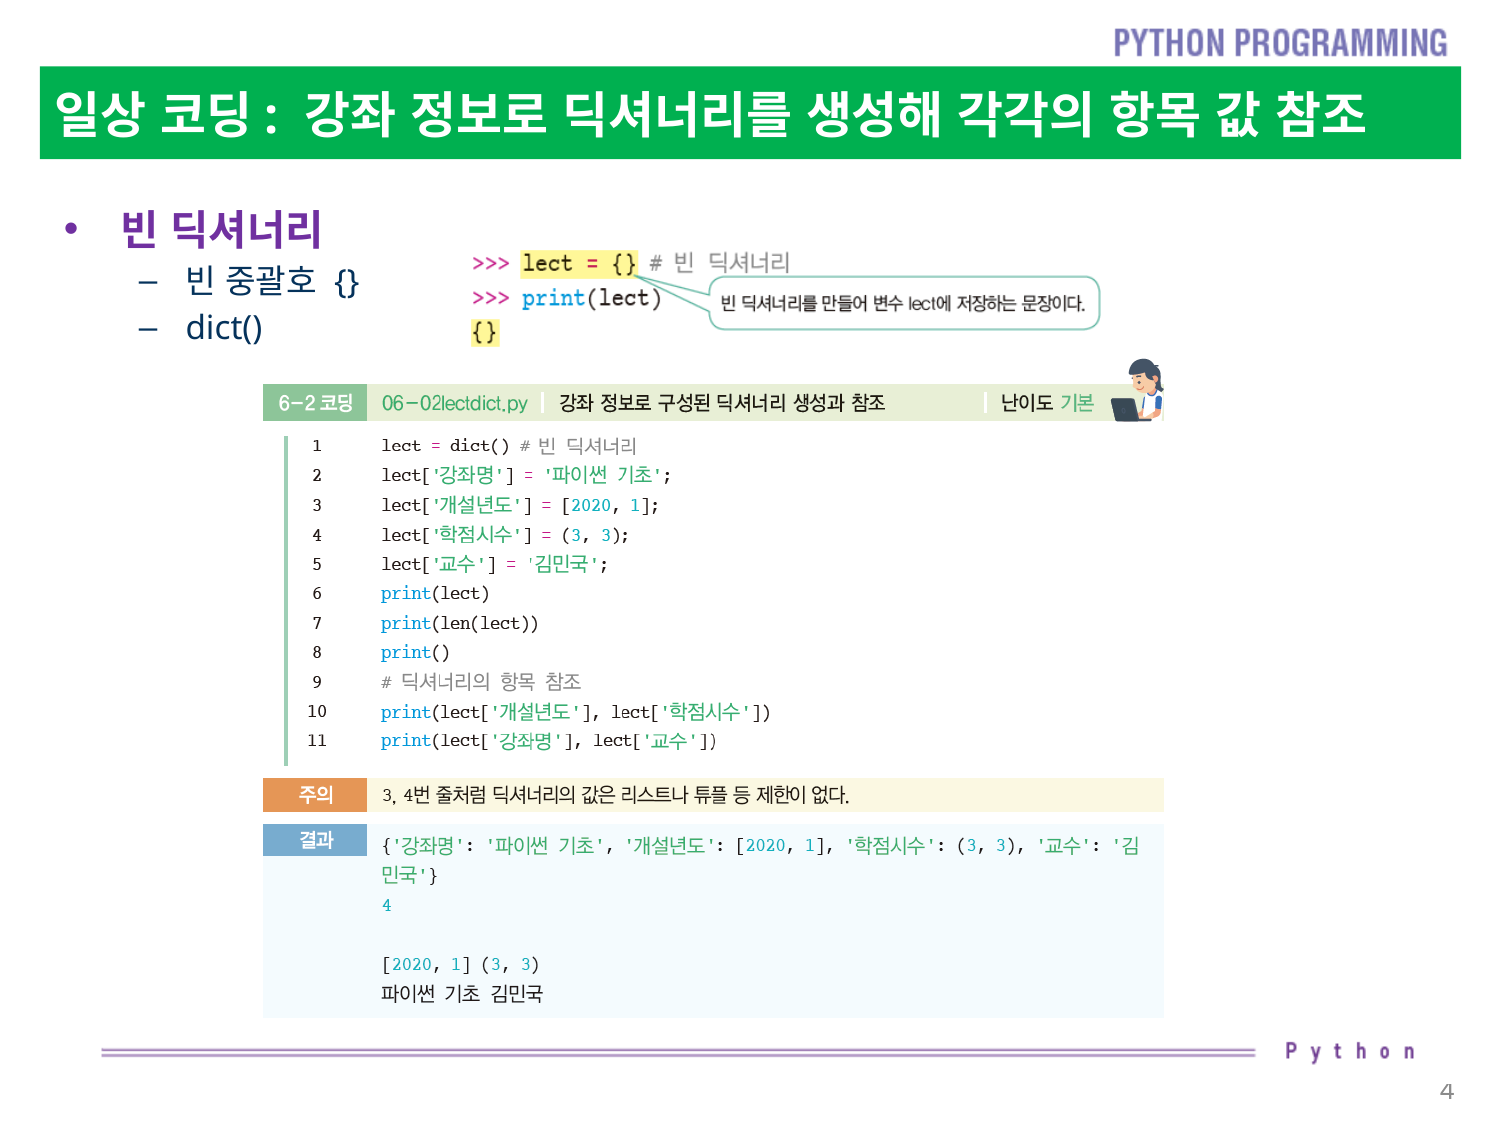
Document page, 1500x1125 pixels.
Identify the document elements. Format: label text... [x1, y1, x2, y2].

title 일상 코딩: 강좌 정보로 딕셔너리를 생성해 각각의 항목 값 참조 [39, 76, 1444, 152]
picture [1106, 13, 1462, 66]
list 빈 딕셔너리 빈 중괄호 {} dict() [48, 195, 1461, 1041]
picture [18, 1020, 1483, 1084]
slide_number 4 [1119, 1071, 1470, 1112]
picture [256, 241, 1172, 1023]
